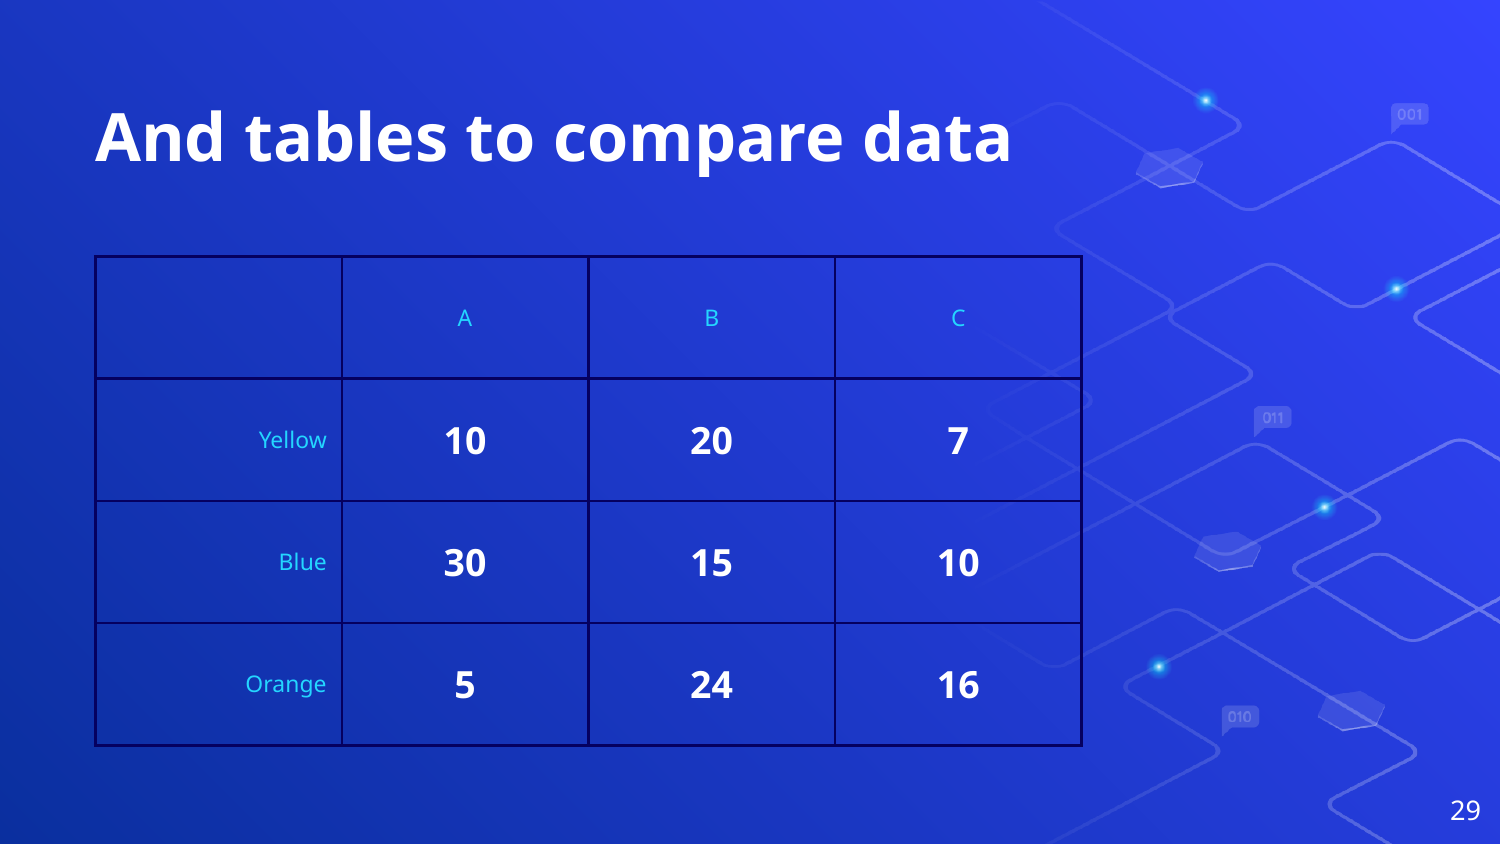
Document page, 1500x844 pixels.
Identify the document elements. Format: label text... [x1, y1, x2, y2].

table_cell Yellow [97, 380, 341, 500]
table_cell Orange [97, 624, 341, 744]
table_header C [836, 258, 1080, 377]
table_cell 16 [836, 624, 1080, 744]
table_cell 10 [836, 502, 1080, 622]
table_header B [590, 258, 834, 377]
table_cell 24 [590, 624, 834, 744]
table_cell 10 [343, 380, 587, 500]
table_header A [343, 258, 587, 377]
table_cell 5 [343, 624, 587, 744]
table_cell 7 [836, 380, 1080, 500]
table_cell 30 [343, 502, 587, 622]
table_cell 20 [590, 380, 834, 500]
table_cell 15 [590, 502, 834, 622]
table_header [97, 258, 341, 377]
picture [0, 0, 1500, 844]
table_cell Blue [97, 502, 341, 622]
title And tables to compare data [95, 33, 1082, 175]
slide_number 29 [1391, 779, 1482, 844]
